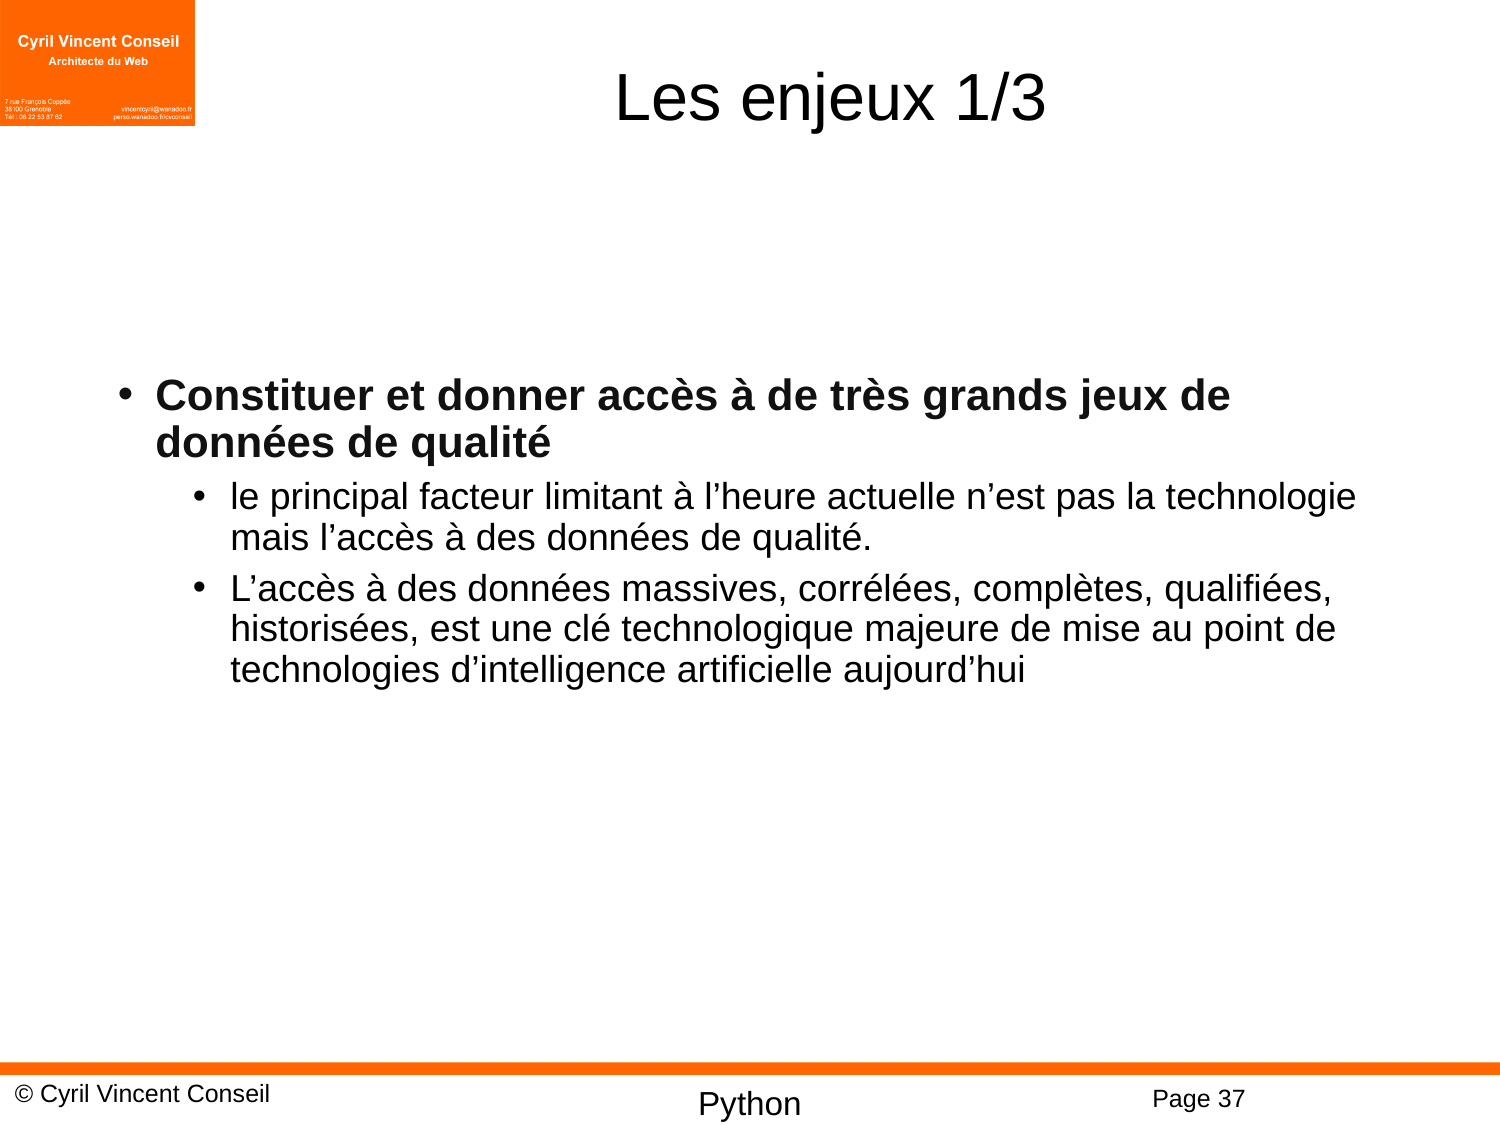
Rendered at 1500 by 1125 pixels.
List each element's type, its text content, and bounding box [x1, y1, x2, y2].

picture [0, 0, 193, 126]
text_box Constituer et donner accès à de très grands jeux de données de qualité le principal facteur limitant à l’heure actuelle n’est pas la technologie mais l’accès à des données de qualité. L’accès à des données massives, corrélées, complètes, qualifiées, historisées, est une clé technologique majeure de mise au point de technologies d’intelligence artificielle aujourd’hui [103, 365, 1397, 901]
title Les enjeux 1/3 [193, 0, 1469, 188]
